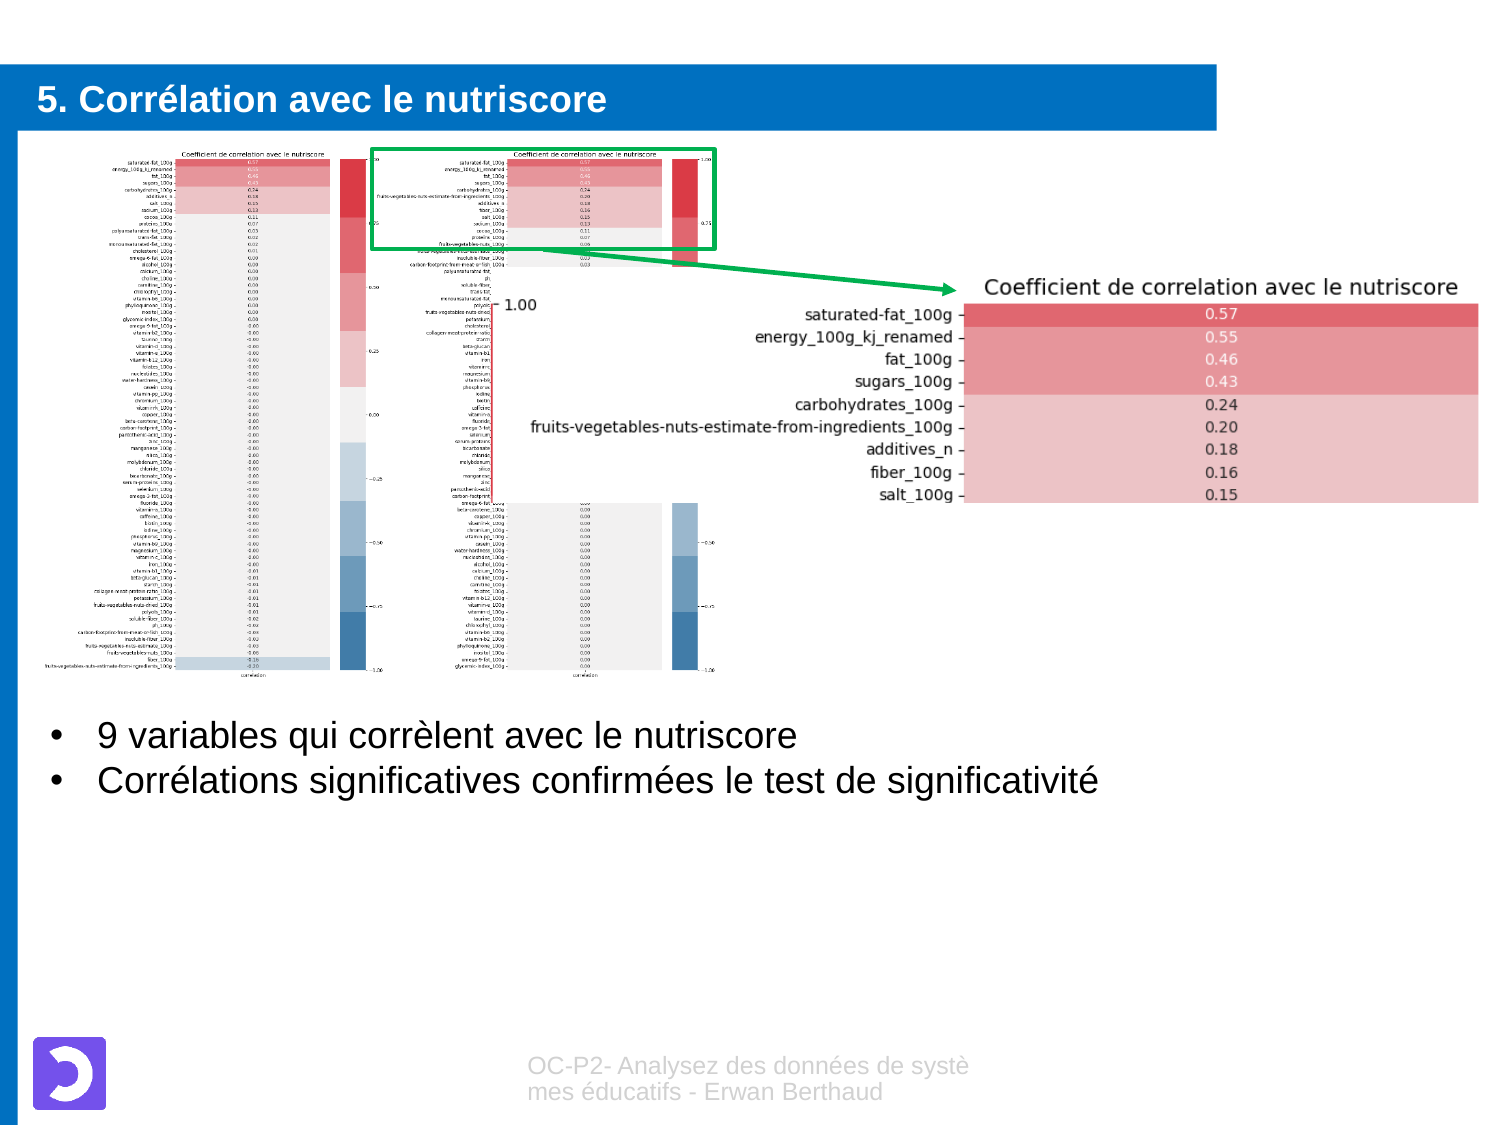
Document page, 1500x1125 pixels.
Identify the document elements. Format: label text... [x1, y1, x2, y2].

text_box 5. Corrélation avec le nutriscore [22, 67, 1321, 173]
footer OC-P2- Analysez des données de systèmes éducatifs - Erwan Berthaud [512, 1042, 988, 1103]
text_box 9 variables qui corrèlent avec le nutriscore Corrélations significatives confirmées le test de significativité [35, 704, 1483, 899]
picture [40, 148, 1500, 681]
picture [33, 1037, 106, 1110]
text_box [543, 249, 957, 291]
